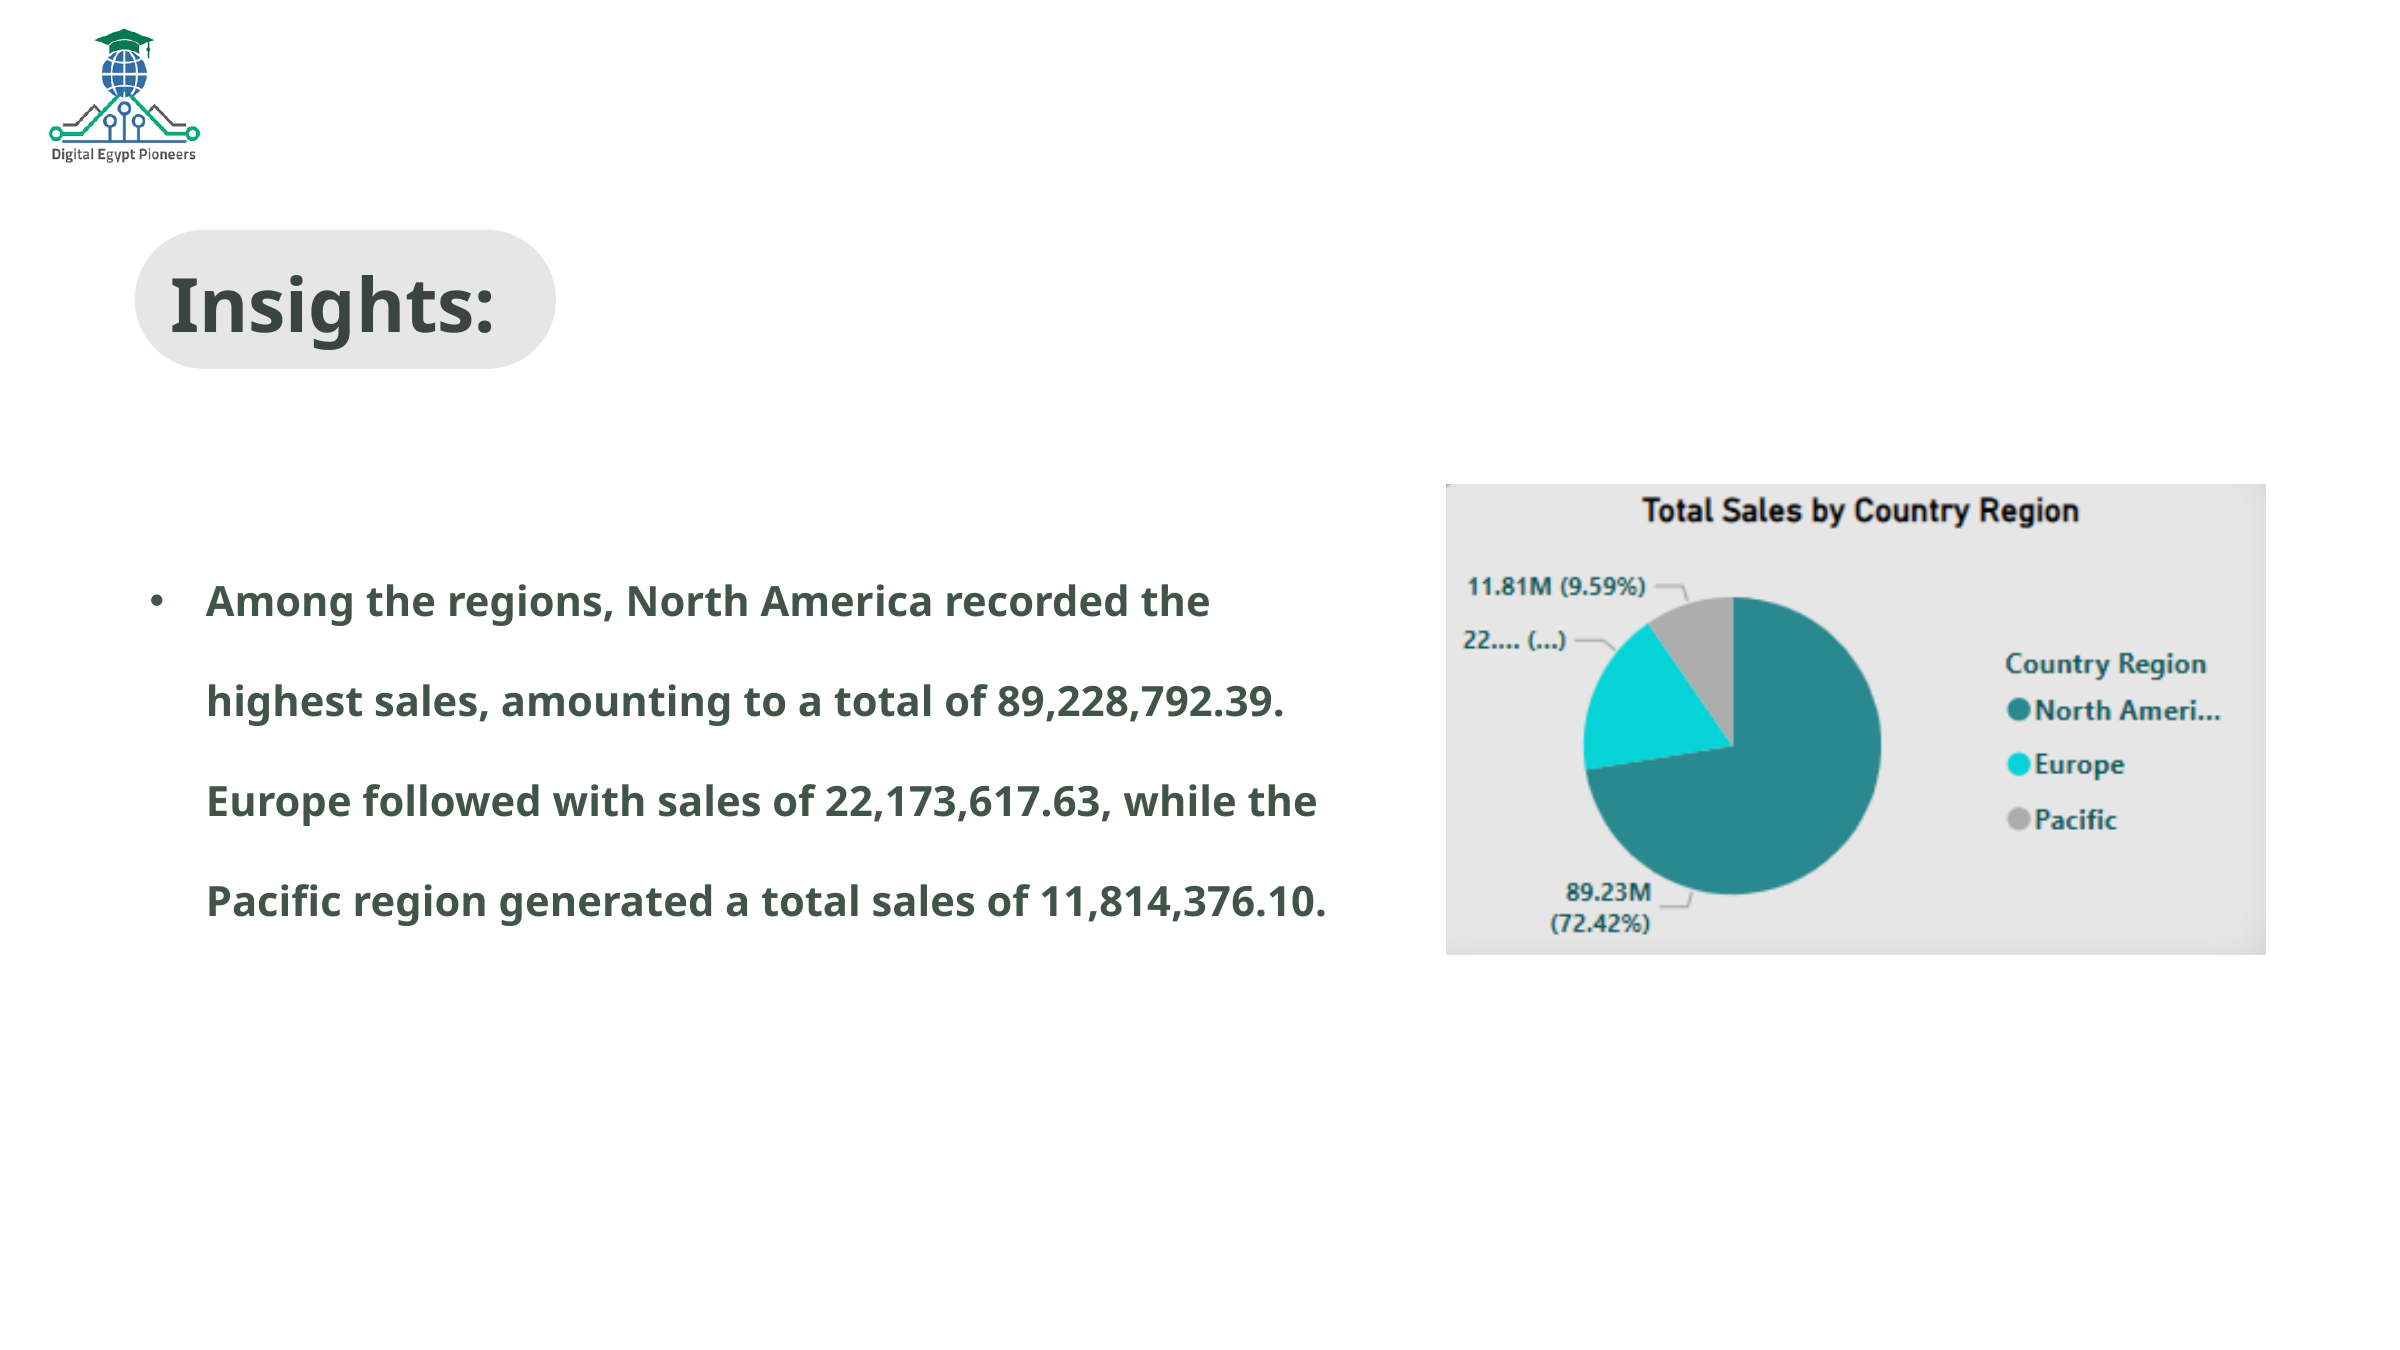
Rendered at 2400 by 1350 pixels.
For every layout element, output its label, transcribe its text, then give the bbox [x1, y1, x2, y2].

picture [1446, 484, 2266, 955]
text_box Insights: [134, 229, 557, 369]
text_box Among the regions, North America recorded the highest sales, amounting to a total of 89,228,792.39. Europe followed with sales of 22,173,617.63, while the Pacific region generated a total sales of 11,814,376.10. [134, 517, 1367, 933]
picture [0, 27, 247, 167]
